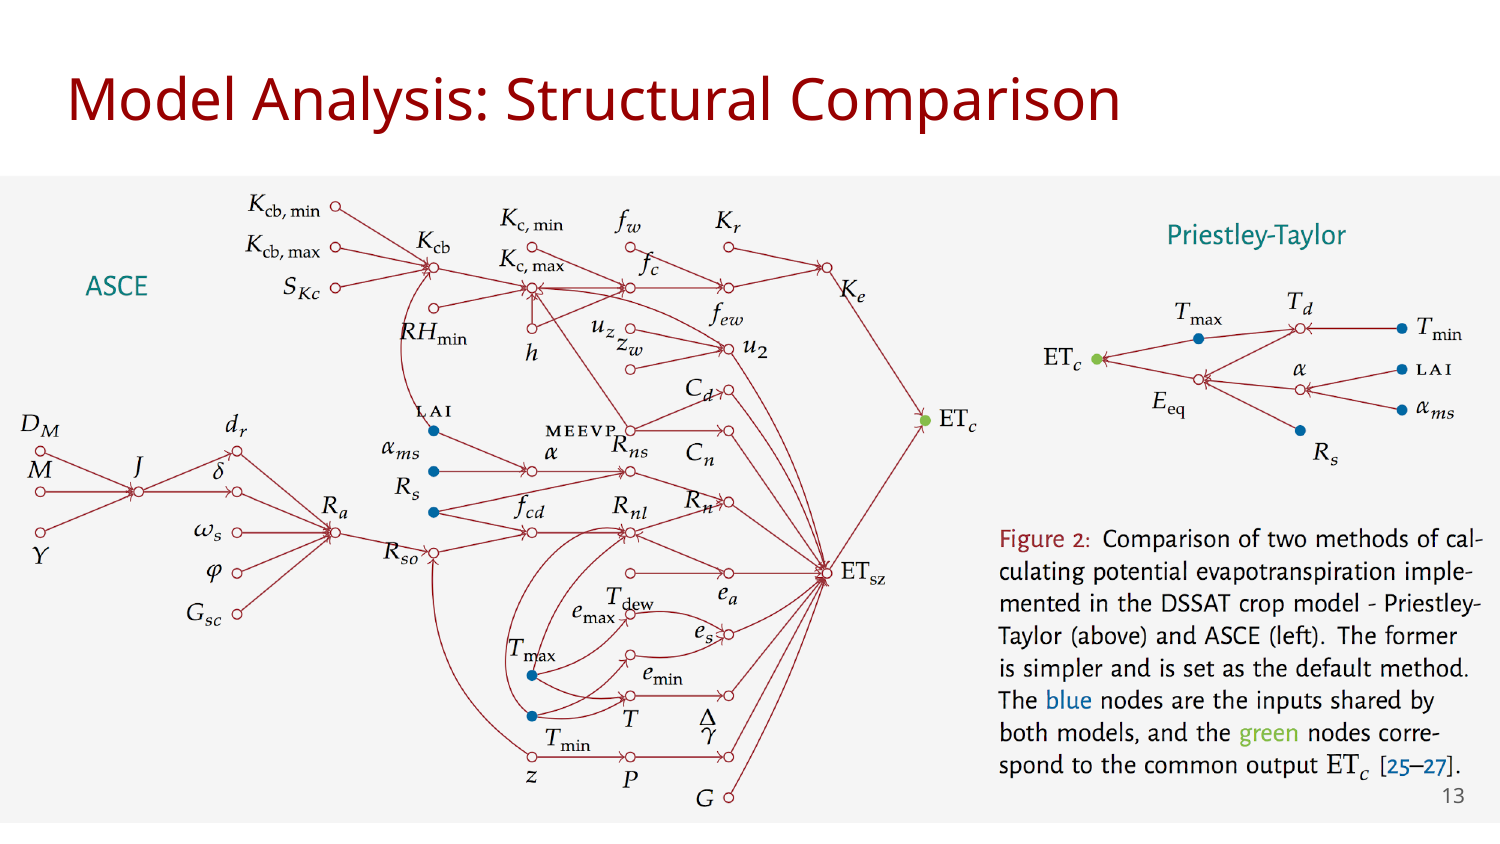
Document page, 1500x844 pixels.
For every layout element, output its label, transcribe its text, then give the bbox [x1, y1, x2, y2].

title Model Analysis: Structural Comparison [51, 47, 1449, 142]
picture [0, 174, 1500, 823]
